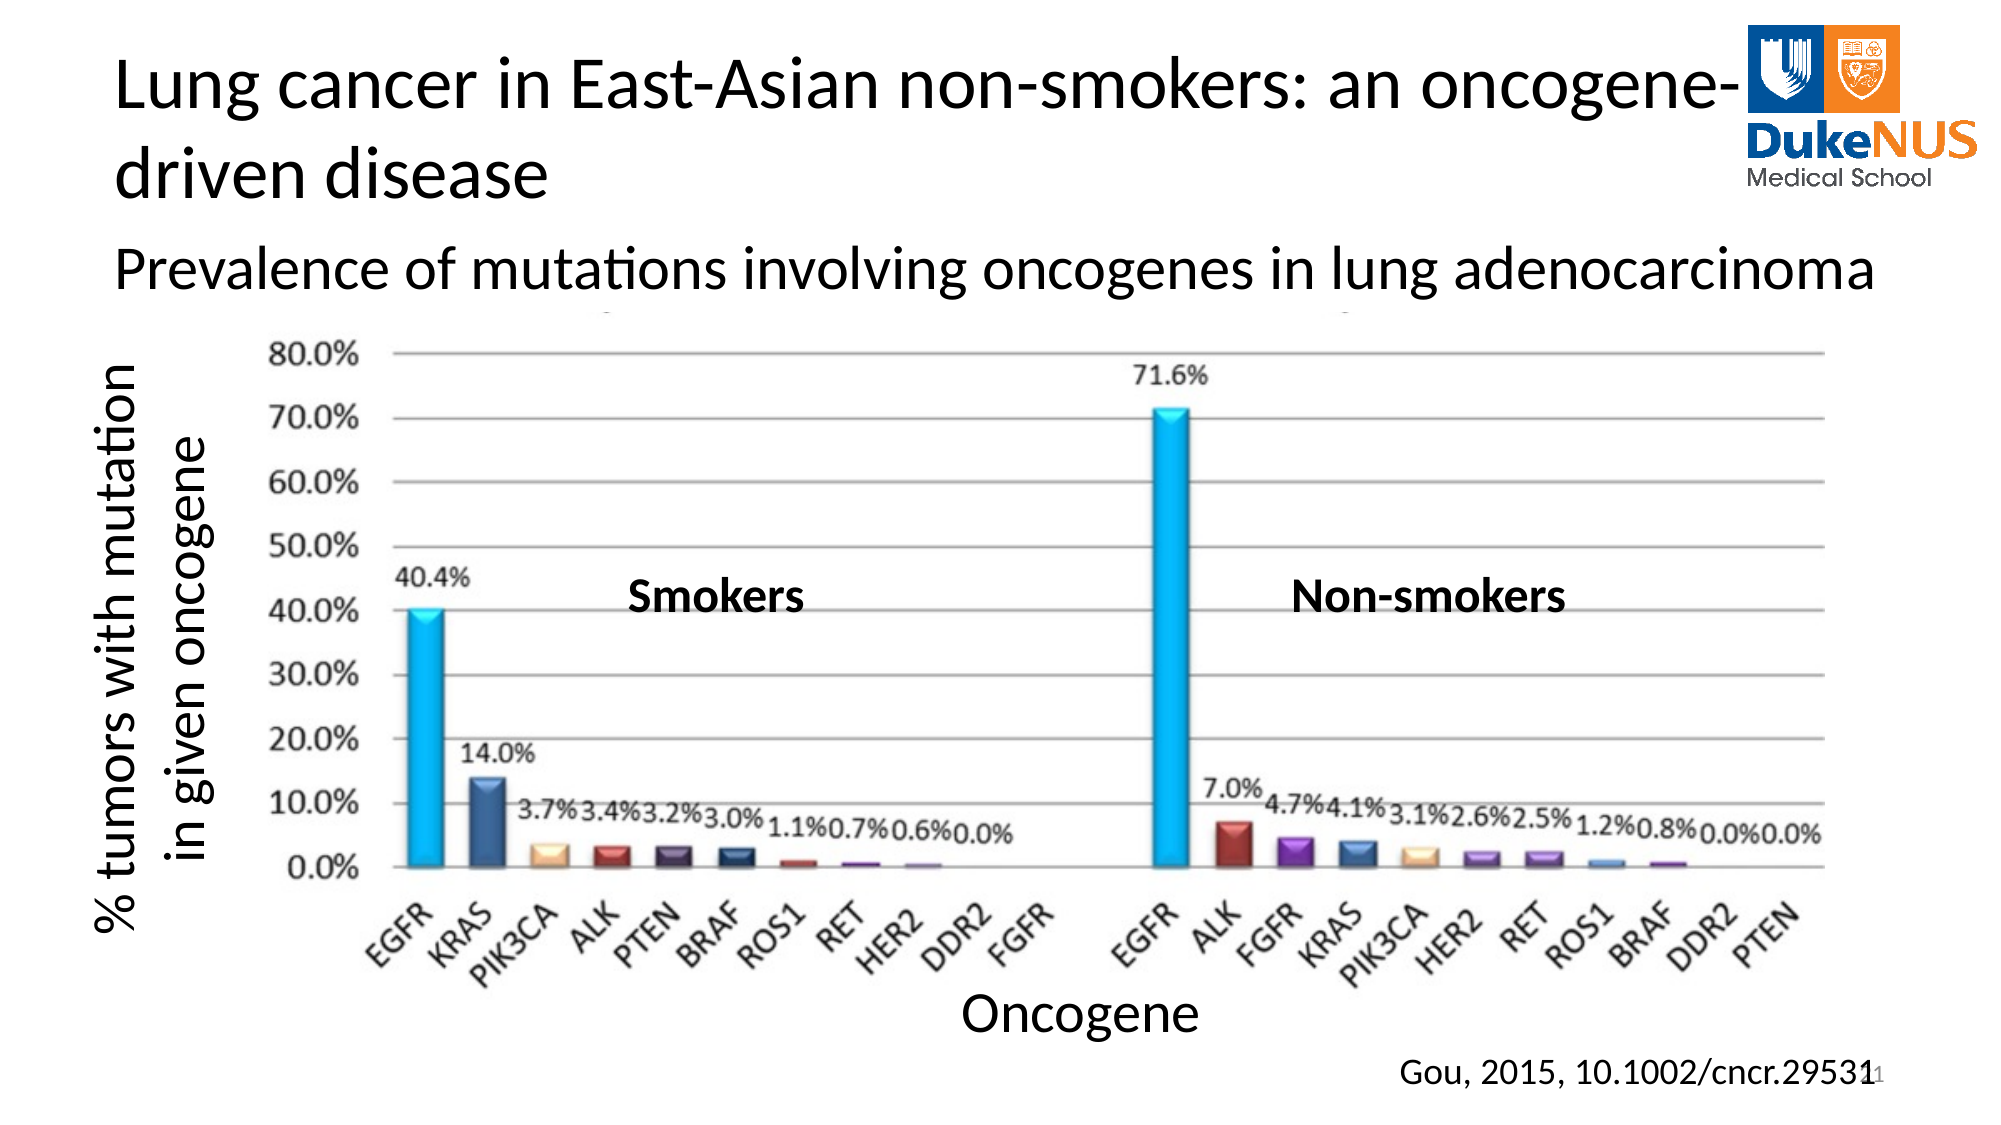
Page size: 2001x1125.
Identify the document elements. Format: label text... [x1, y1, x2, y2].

slide_number 21 [1433, 1042, 1900, 1103]
text_box Gou, 2015, 10.1002/cncr.29531 [1361, 1039, 1892, 1100]
title Lung cancer in East-Asian non-smokers: an oncogene-driven disease [99, 45, 1900, 202]
picture [1737, 12, 1978, 189]
picture [267, 312, 1826, 1008]
text_box Prevalence of mutations involving oncogenes in lung adenocarcinoma [0, 219, 1996, 310]
text_box Oncogene [899, 1019, 1263, 1052]
text_box % tumors with mutation in given oncogene [68, 325, 224, 974]
